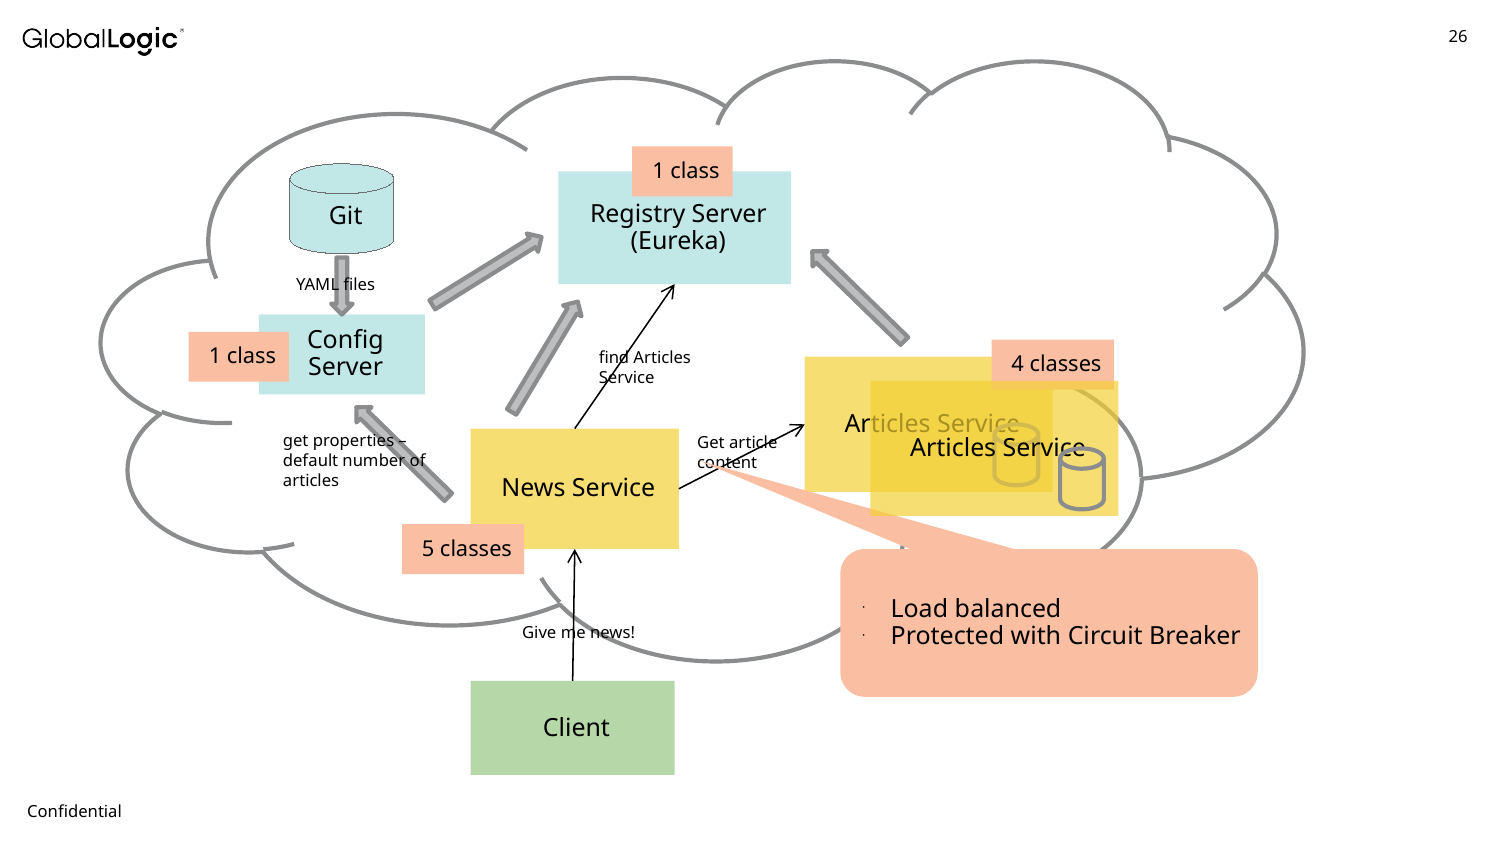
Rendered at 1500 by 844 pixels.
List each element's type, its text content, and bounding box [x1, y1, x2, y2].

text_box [507, 548, 652, 682]
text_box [280, 257, 417, 315]
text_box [804, 356, 1053, 493]
text_box 1 class [188, 331, 289, 382]
text_box 1 class [632, 146, 733, 197]
text_box Git [289, 163, 394, 254]
text_box [98, 59, 1306, 628]
text_box [505, 301, 569, 417]
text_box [678, 424, 805, 490]
text_box [810, 248, 911, 347]
picture [0, 6, 207, 73]
text_box News Service [470, 428, 679, 549]
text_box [574, 283, 720, 429]
text_box [427, 231, 544, 312]
text_box [653, 496, 907, 664]
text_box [267, 421, 471, 478]
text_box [870, 380, 1119, 517]
text_box Client [470, 680, 675, 775]
text_box 4 classes [991, 339, 1114, 379]
text_box Registry Server (Eureka) [558, 171, 791, 285]
text_box Config Server [258, 314, 425, 395]
text_box Load balanced Protected with Circuit Breaker [785, 497, 1258, 697]
text_box 5 classes [402, 524, 525, 575]
